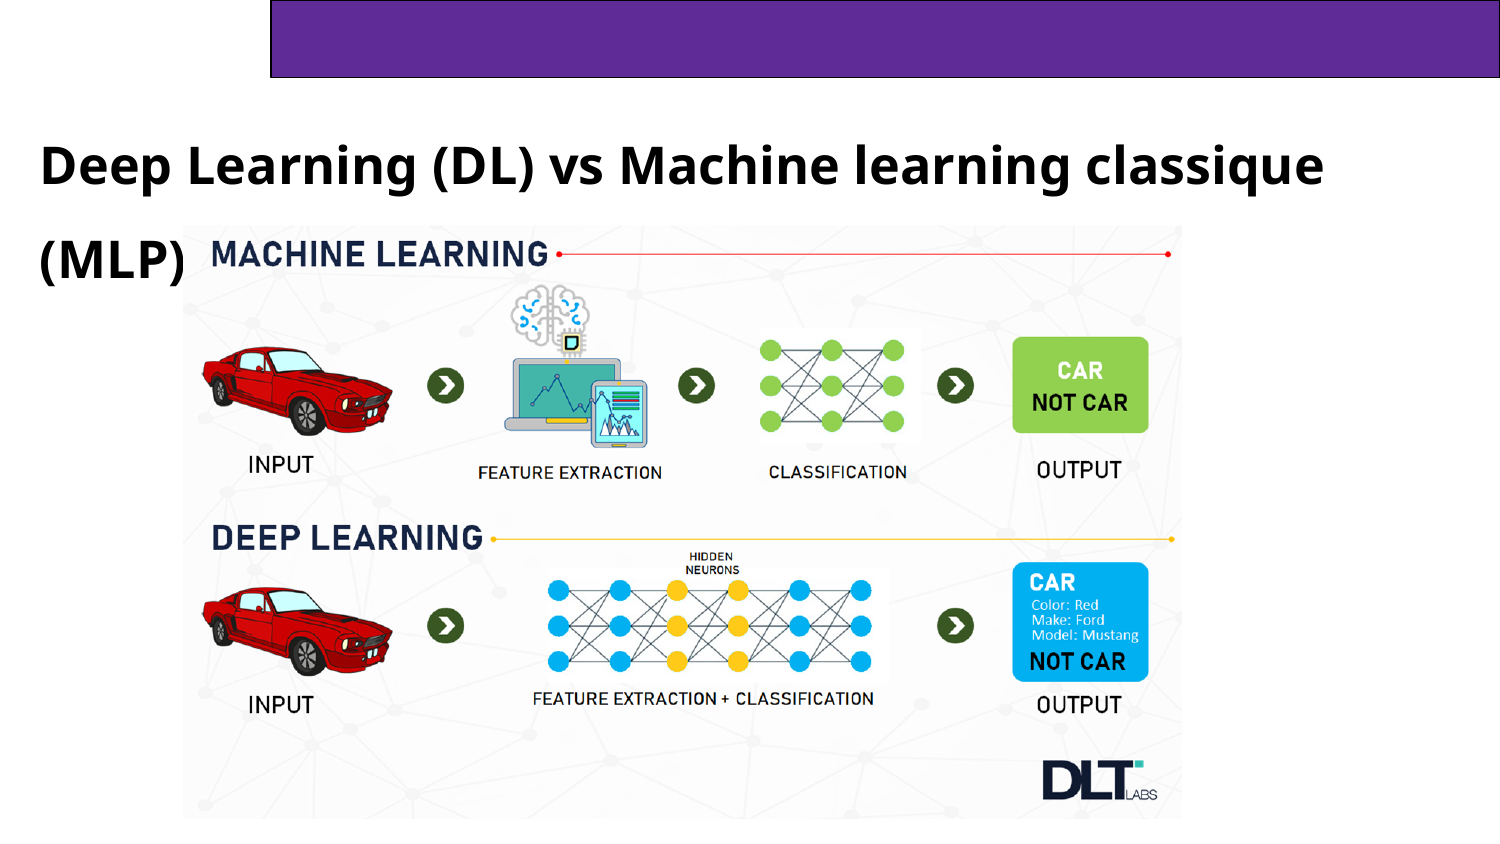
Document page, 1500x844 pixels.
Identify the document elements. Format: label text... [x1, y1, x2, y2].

picture [183, 219, 1182, 819]
text_box [270, 0, 1500, 78]
text_box Deep Learning (DL) vs Machine learning classique (MLP) [24, 86, 1470, 304]
